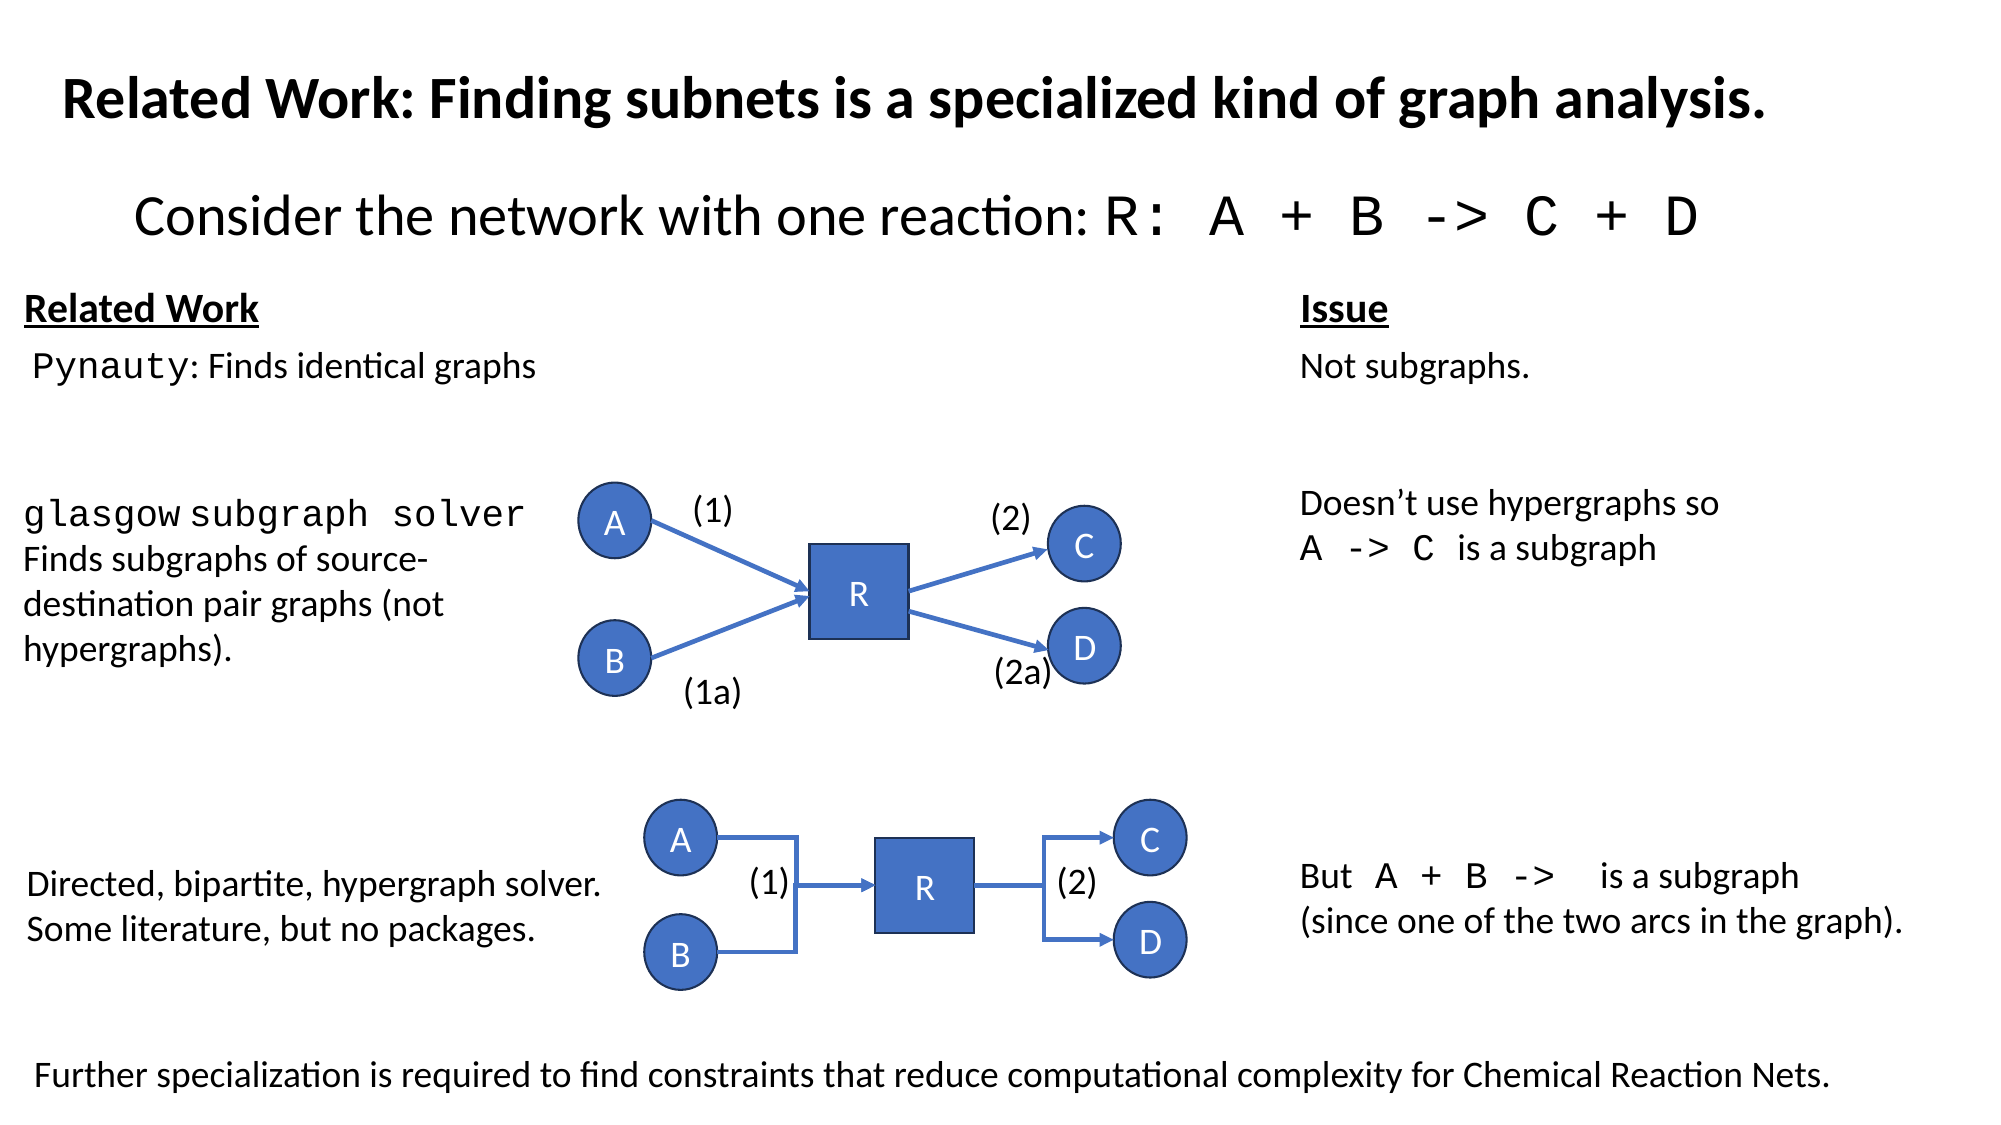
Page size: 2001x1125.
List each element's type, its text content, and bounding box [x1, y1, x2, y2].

title Related Work: Finding subnets is a specialized kind of graph analysis. [47, 33, 1863, 166]
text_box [578, 477, 1121, 721]
text_box Not subgraphs. [1285, 333, 1784, 394]
list Consider the network with one reaction: R: A + B -> C + D [119, 177, 1805, 271]
text_box Pynauty: Finds identical graphs [17, 333, 552, 394]
text_box glasgow subgraph solver Finds subgraphs of source-destination pair graphs (not hypergraphs). [8, 482, 553, 677]
text_box Directed, bipartite, hypergraph solver. Some literature, but no packages. [11, 852, 618, 957]
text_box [644, 799, 1187, 990]
text_box Further specialization is required to find constraints that reduce computational complexity for Chemical Reaction Nets. [19, 1042, 1848, 1102]
text_box Related Work [9, 273, 275, 339]
text_box But A + B -> is a subgraph (since one of the two arcs in the graph). [1285, 844, 1937, 949]
text_box Doesn’t use hypergraphs so A -> C is a subgraph [1285, 470, 1817, 576]
text_box Issue [1285, 273, 1404, 339]
